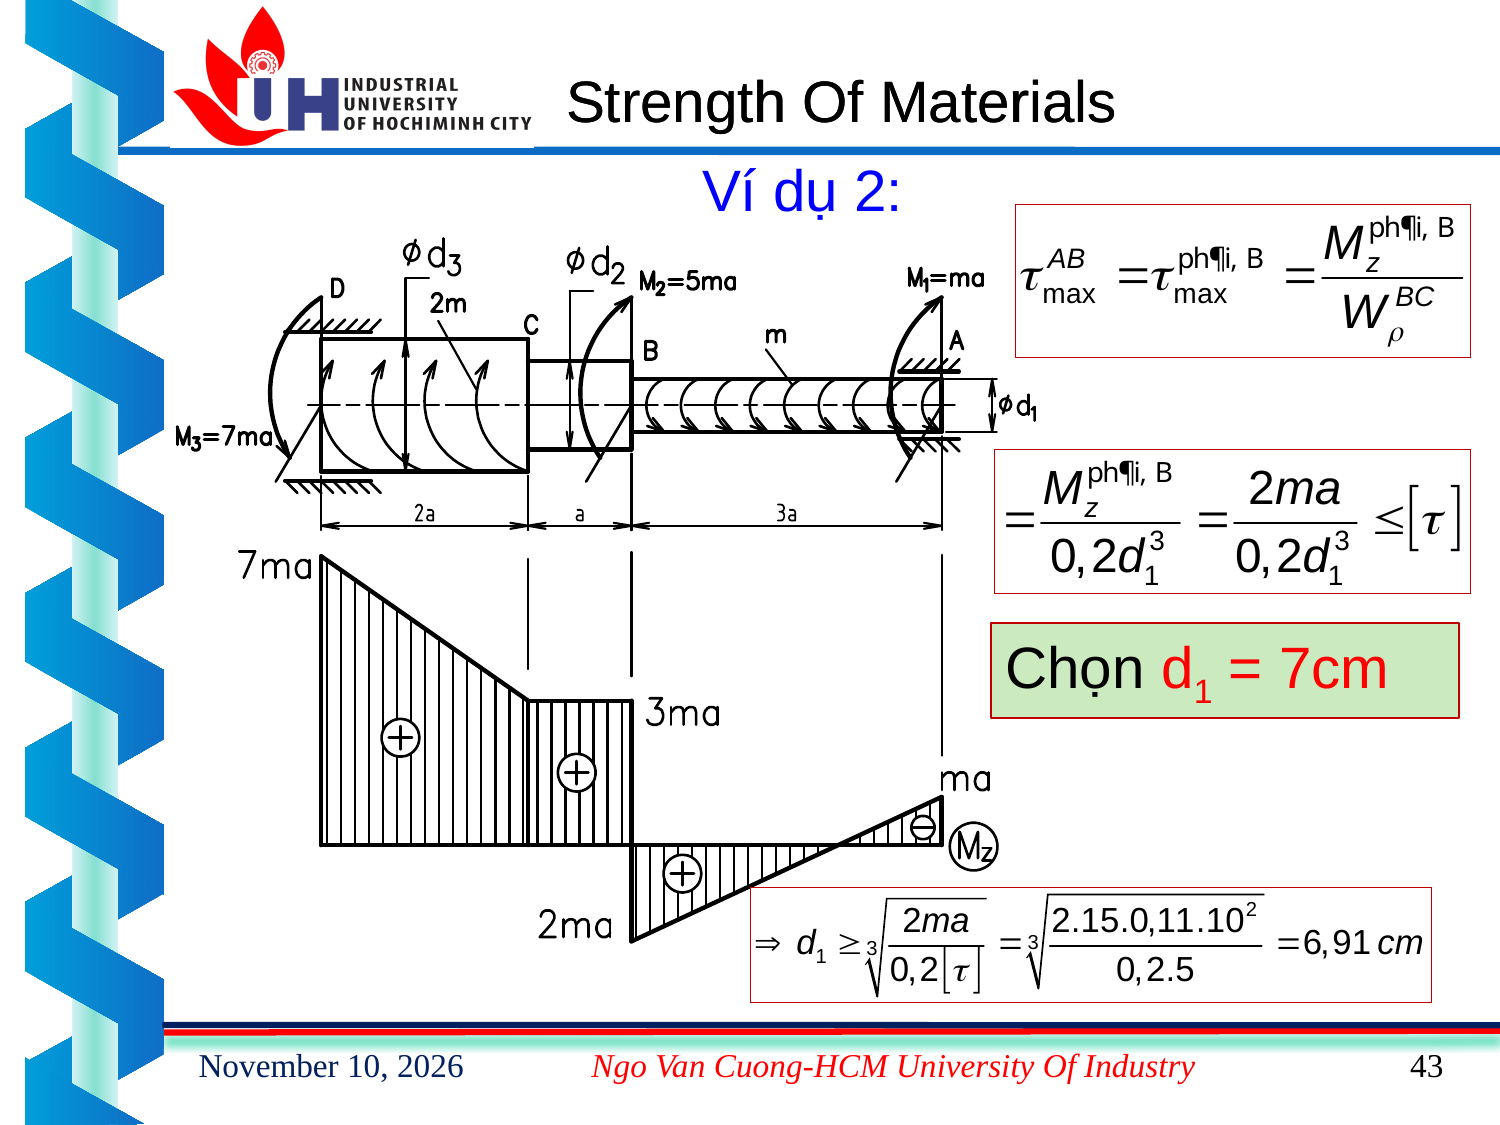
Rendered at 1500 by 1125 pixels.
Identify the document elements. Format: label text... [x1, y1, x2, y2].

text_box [994, 449, 1471, 595]
slide_number 43 [1276, 1036, 1459, 1112]
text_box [749, 887, 1432, 1003]
footer Ngo Van Cuong-HCM University Of Industry [512, 1036, 1276, 1112]
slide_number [183, 1036, 497, 1112]
picture [170, 3, 534, 148]
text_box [1015, 204, 1471, 358]
text_box Chọn d1 = 7cm [1044, 623, 1459, 718]
title Strength Of Materials [551, 56, 1376, 143]
picture [172, 233, 1039, 946]
text_box Ví dụ 2: [687, 145, 942, 231]
